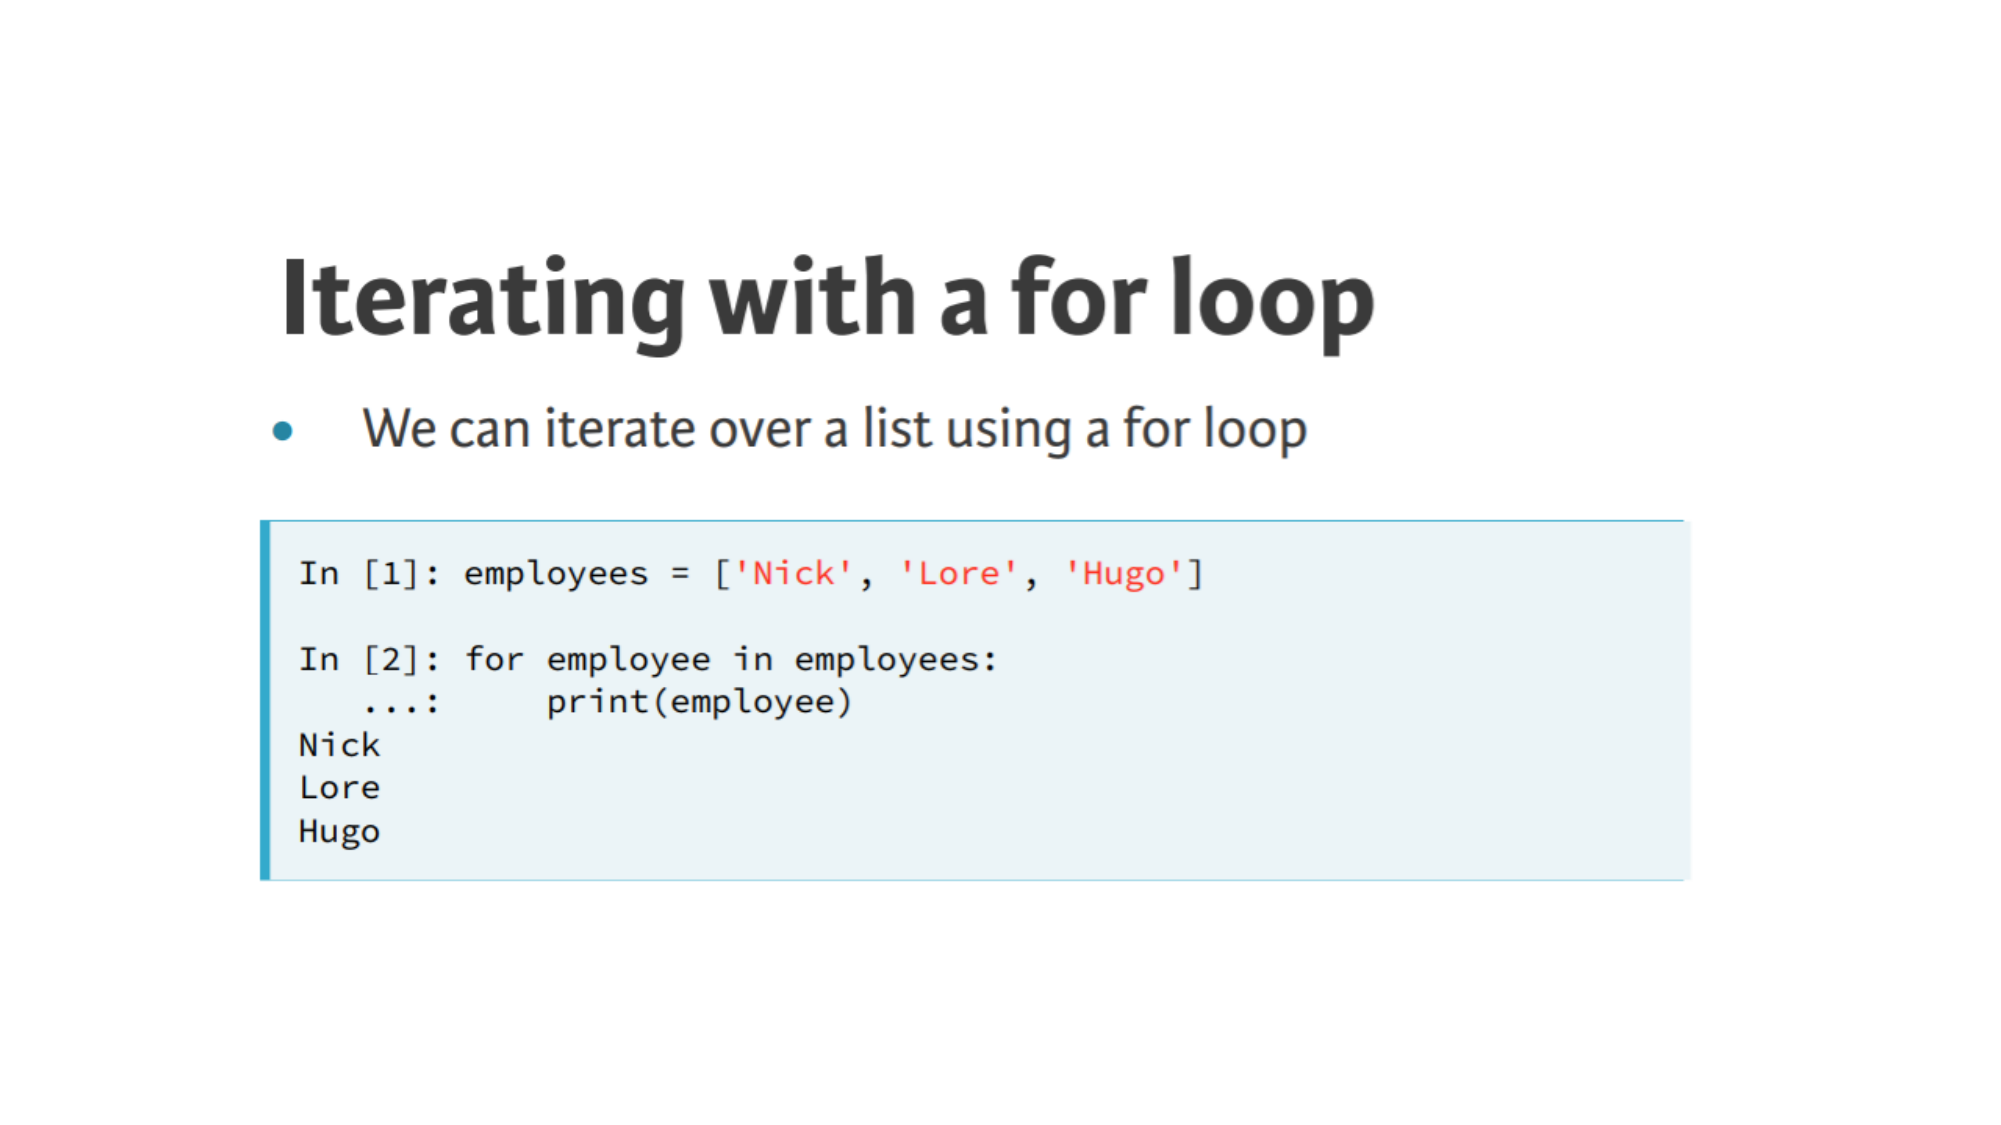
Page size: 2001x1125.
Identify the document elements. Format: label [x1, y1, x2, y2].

picture [229, 228, 1771, 897]
